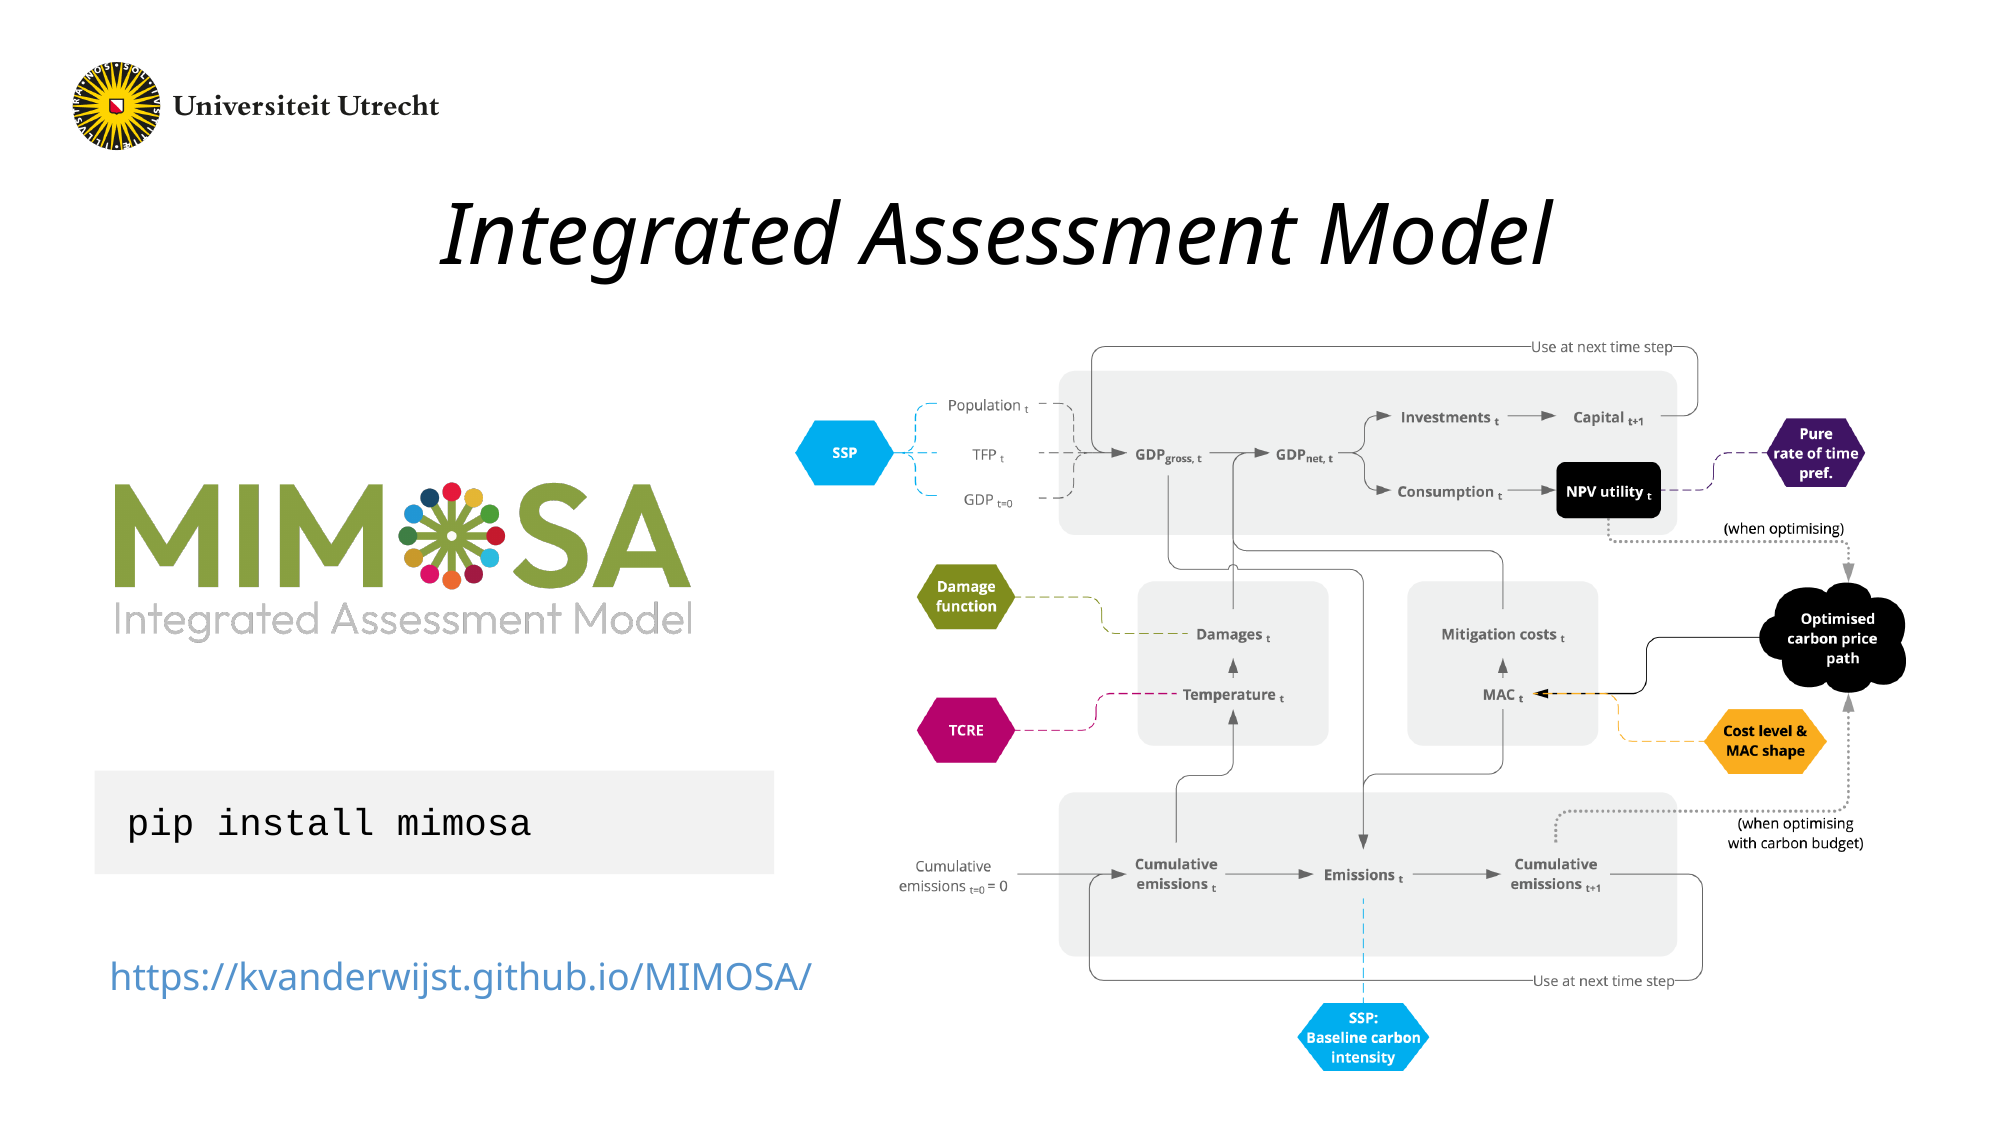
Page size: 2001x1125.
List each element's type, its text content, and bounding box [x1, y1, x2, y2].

text_box [93, 769, 776, 876]
picture [1367, 1013, 1373, 1023]
picture [1392, 1032, 1401, 1042]
picture [794, 341, 1907, 1071]
text_box https://kvanderwijst.github.io/MIMOSA/ [94, 945, 789, 1006]
text_box Integrated Assessment Model [382, 179, 1614, 282]
picture [1333, 1035, 1339, 1042]
text_box pip install mimosa [112, 790, 630, 851]
picture [115, 481, 691, 643]
picture [1360, 1035, 1366, 1042]
picture [0, 0, 526, 208]
picture [1308, 1033, 1314, 1042]
picture [1367, 1057, 1375, 1062]
picture [1404, 1035, 1410, 1042]
picture [1413, 1035, 1419, 1042]
